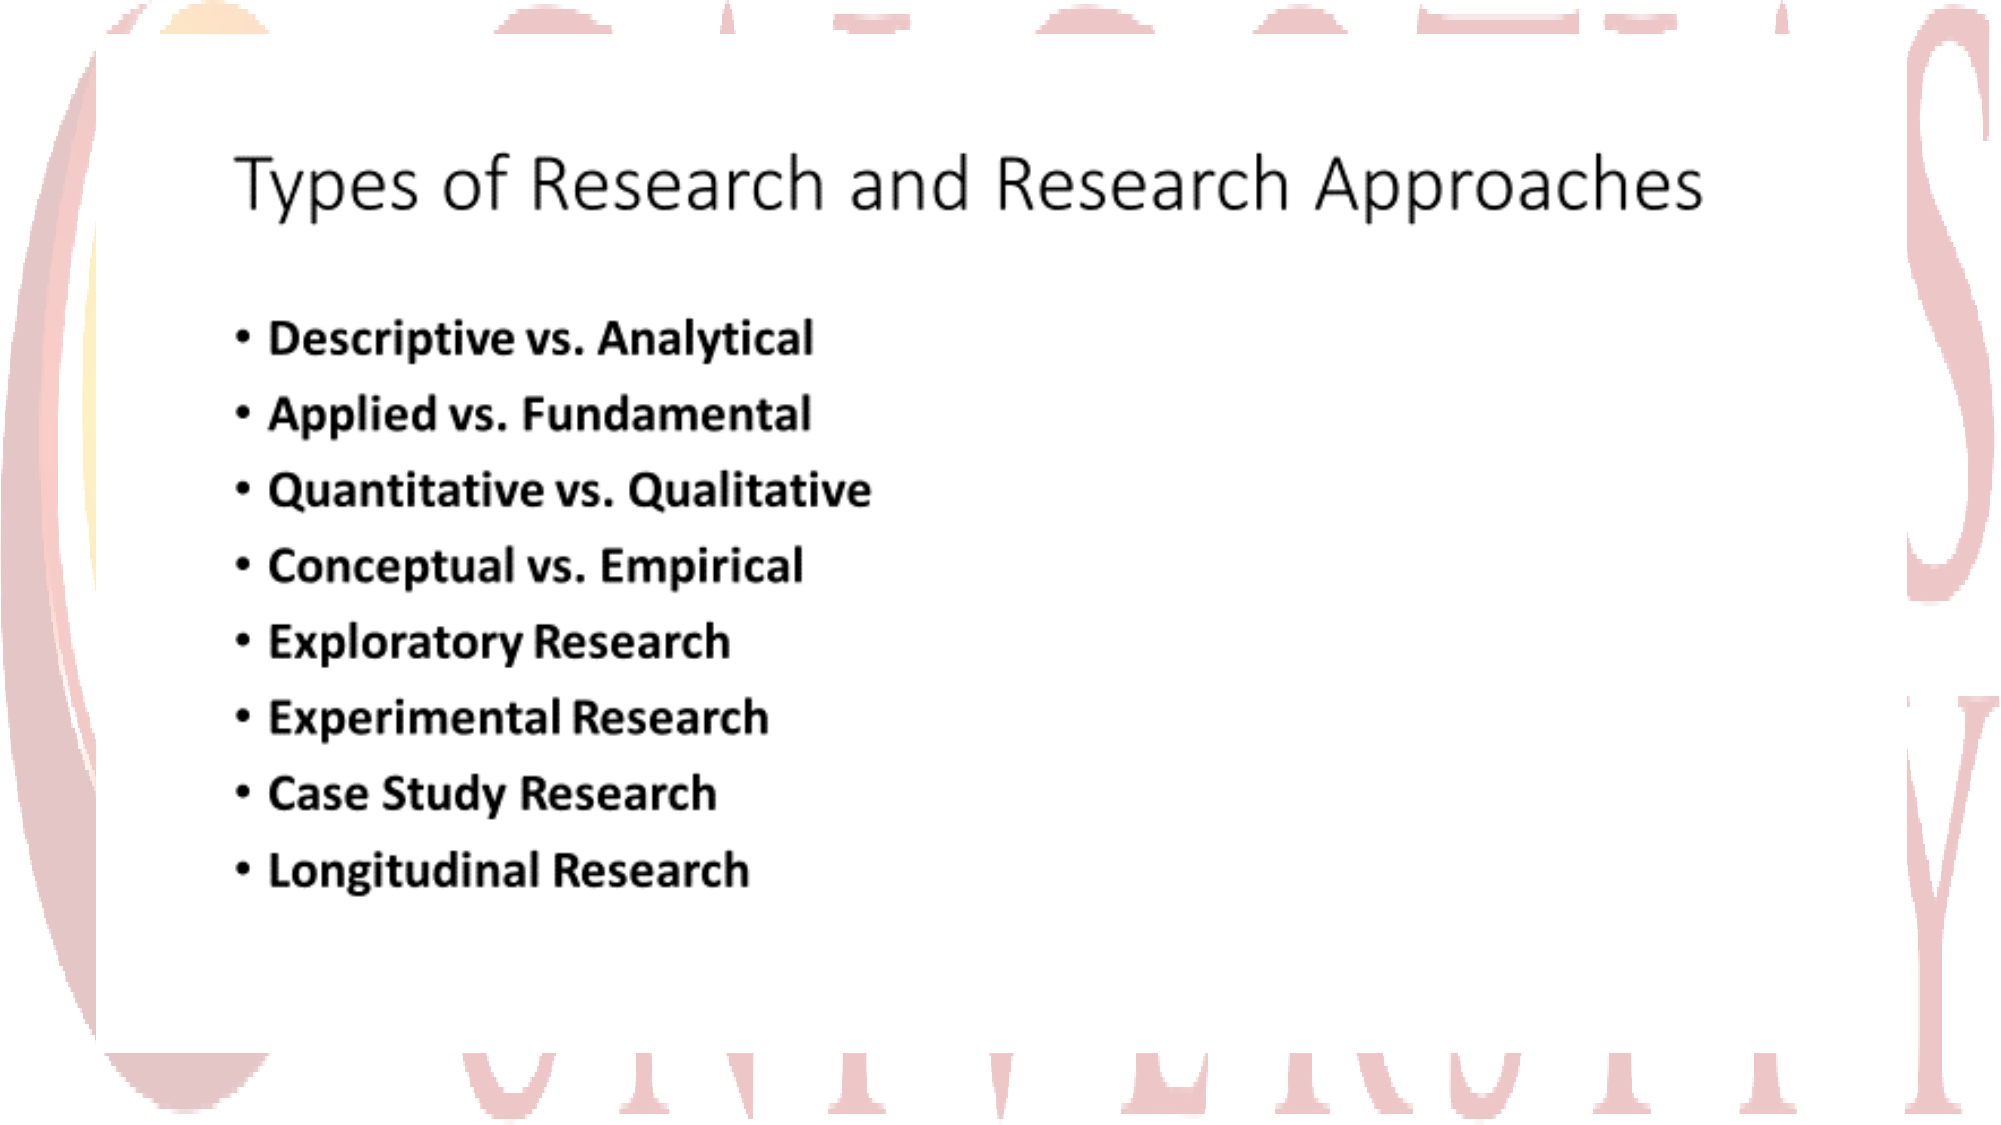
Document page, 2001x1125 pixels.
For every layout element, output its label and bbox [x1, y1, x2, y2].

list [96, 34, 1907, 1053]
